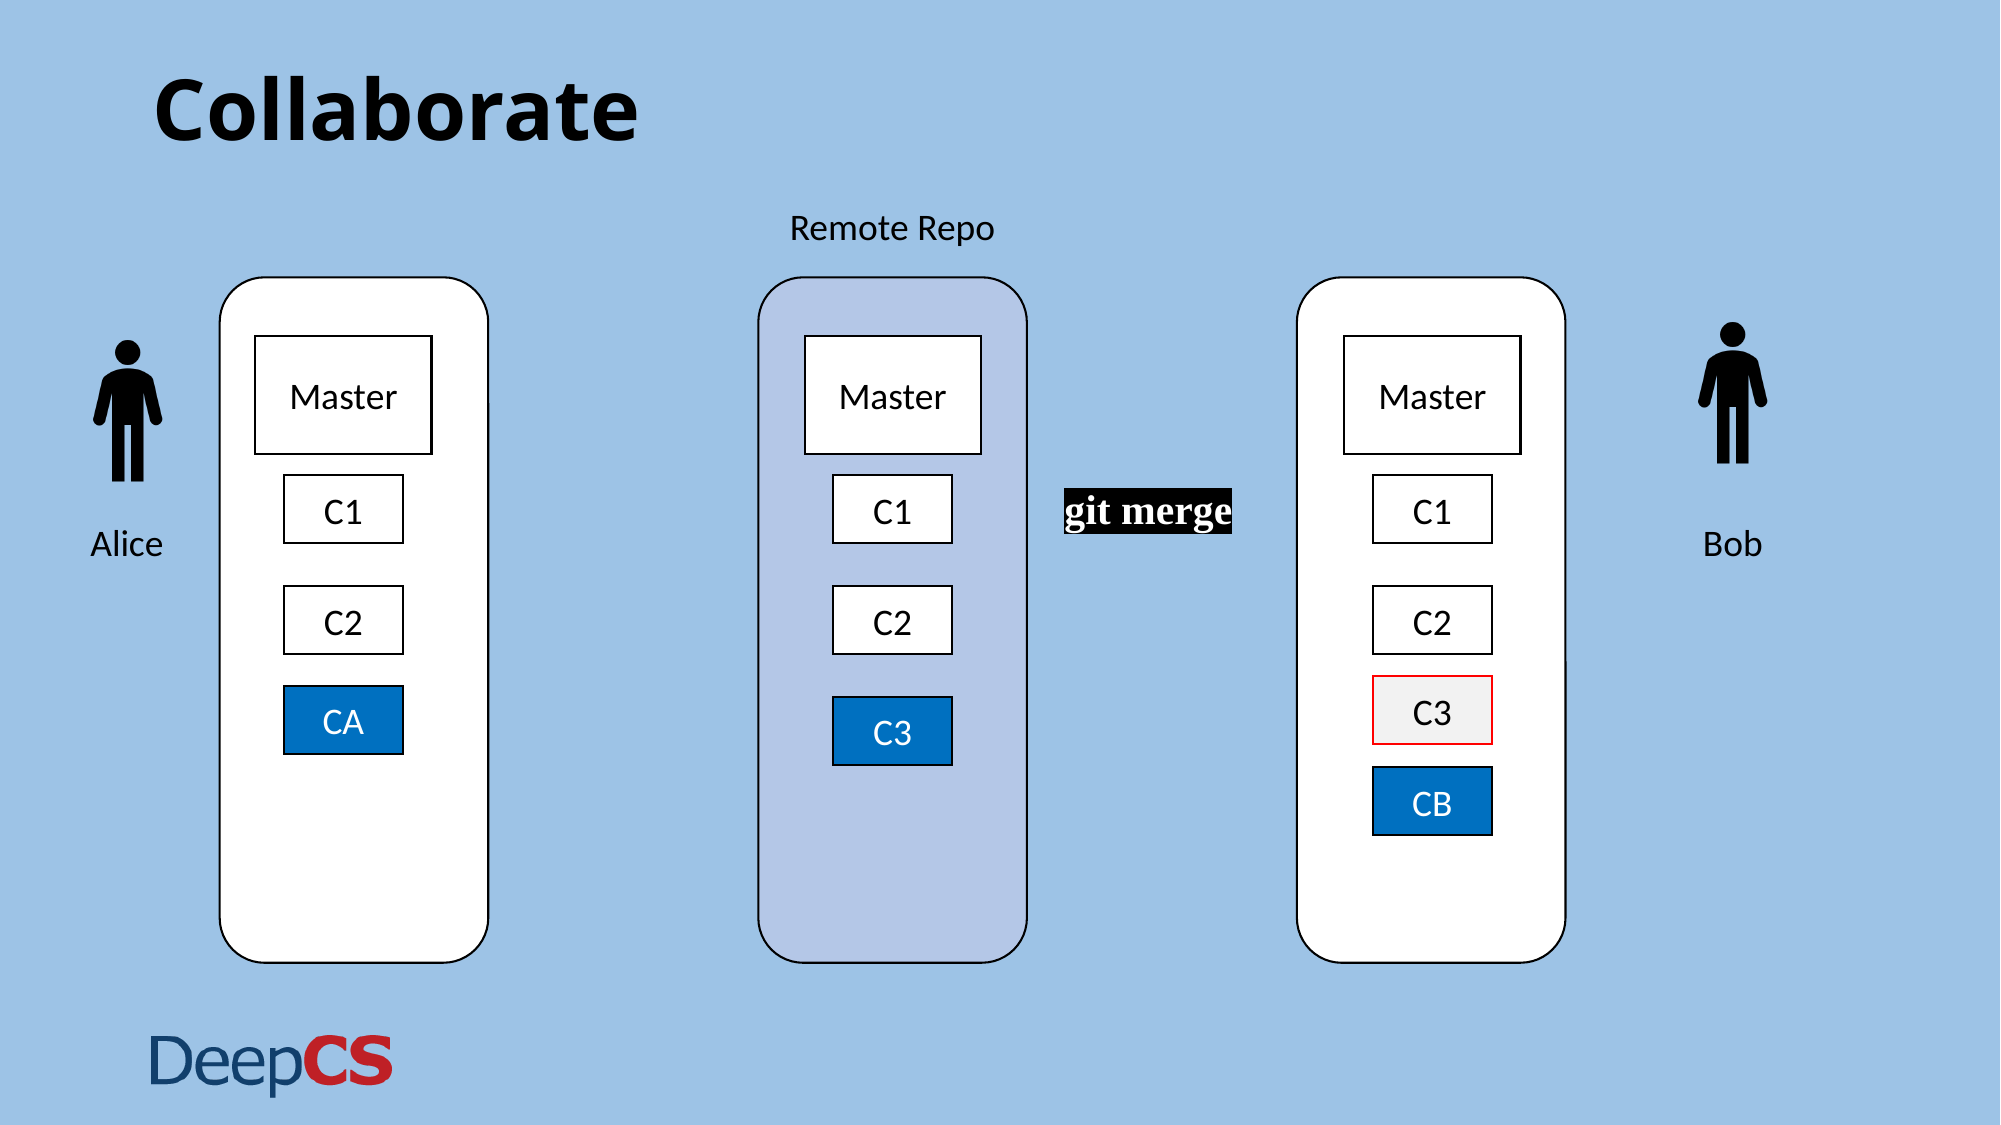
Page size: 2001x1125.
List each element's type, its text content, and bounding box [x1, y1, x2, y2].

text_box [34, 335, 220, 573]
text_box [804, 335, 981, 654]
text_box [1344, 335, 1521, 654]
title Collaborate [137, 59, 1846, 167]
text_box Remote Repo [758, 195, 1027, 256]
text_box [1643, 317, 1822, 573]
picture [137, 1022, 398, 1109]
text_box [219, 277, 1566, 963]
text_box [255, 335, 432, 654]
